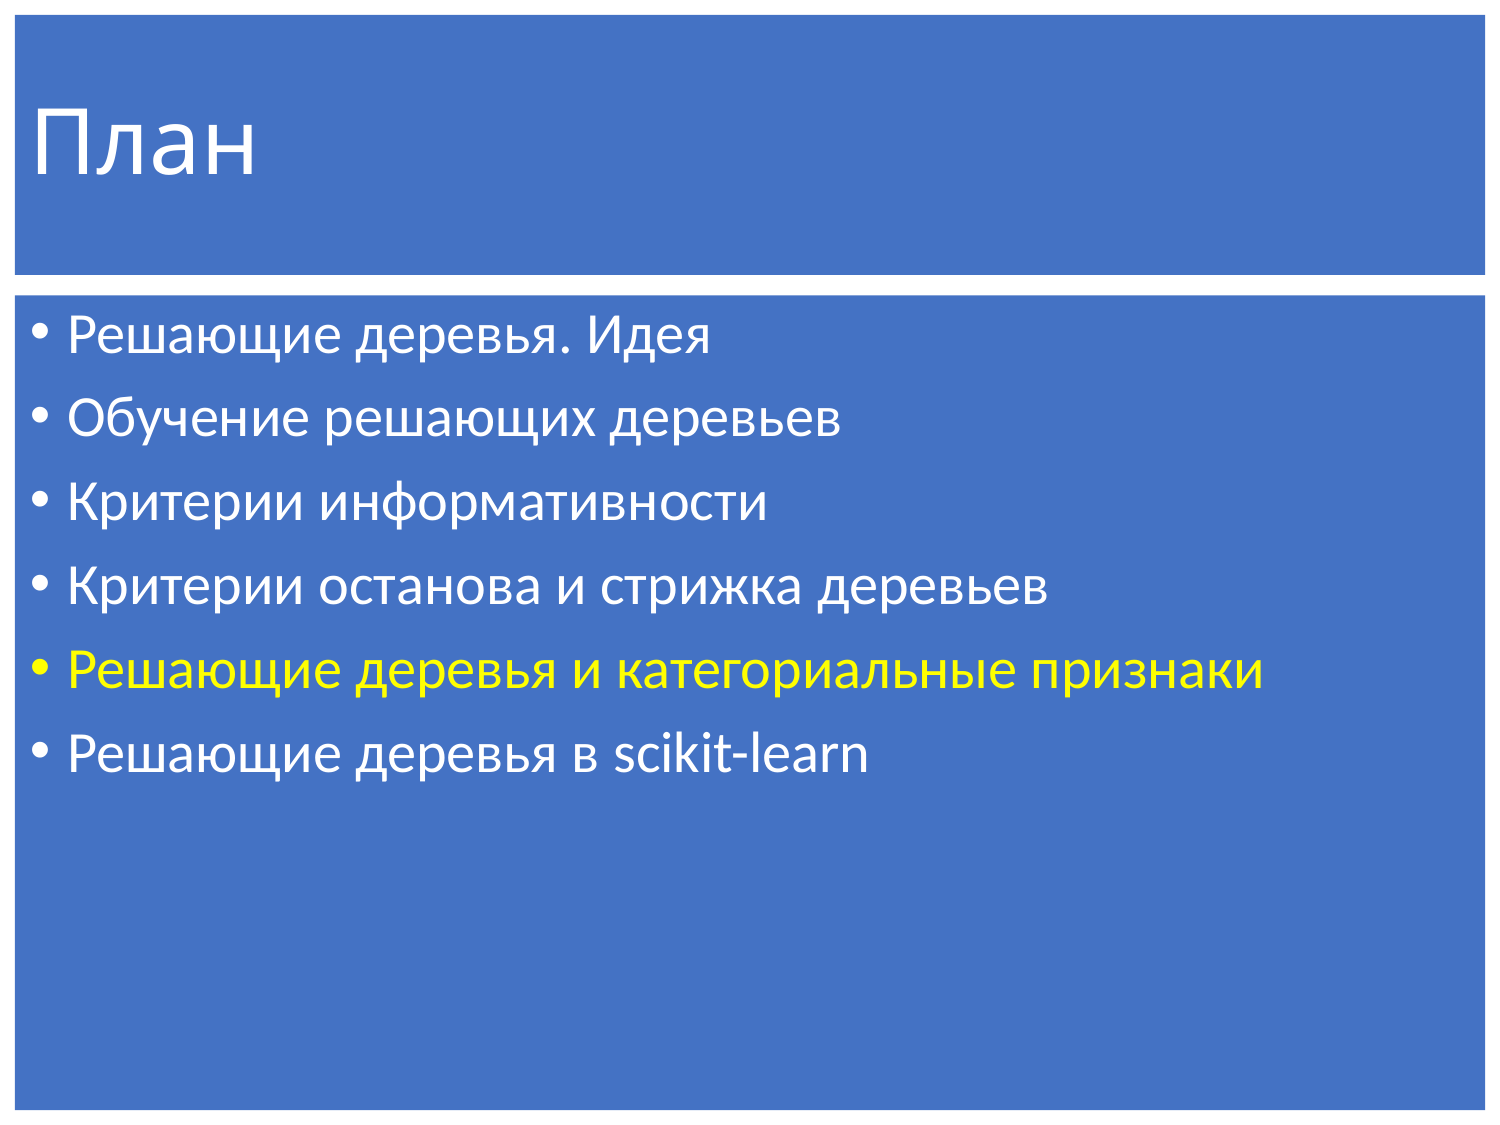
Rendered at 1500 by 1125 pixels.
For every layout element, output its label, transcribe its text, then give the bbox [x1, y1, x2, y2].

list Решающие деревья. Идея Обучение решающих деревьев Критерии информативности Критерии останова и стрижка деревьев Решающие деревья и категориальные признаки Решающие деревья в scikit-learn [14, 295, 1486, 1111]
title План [14, 14, 1486, 275]
